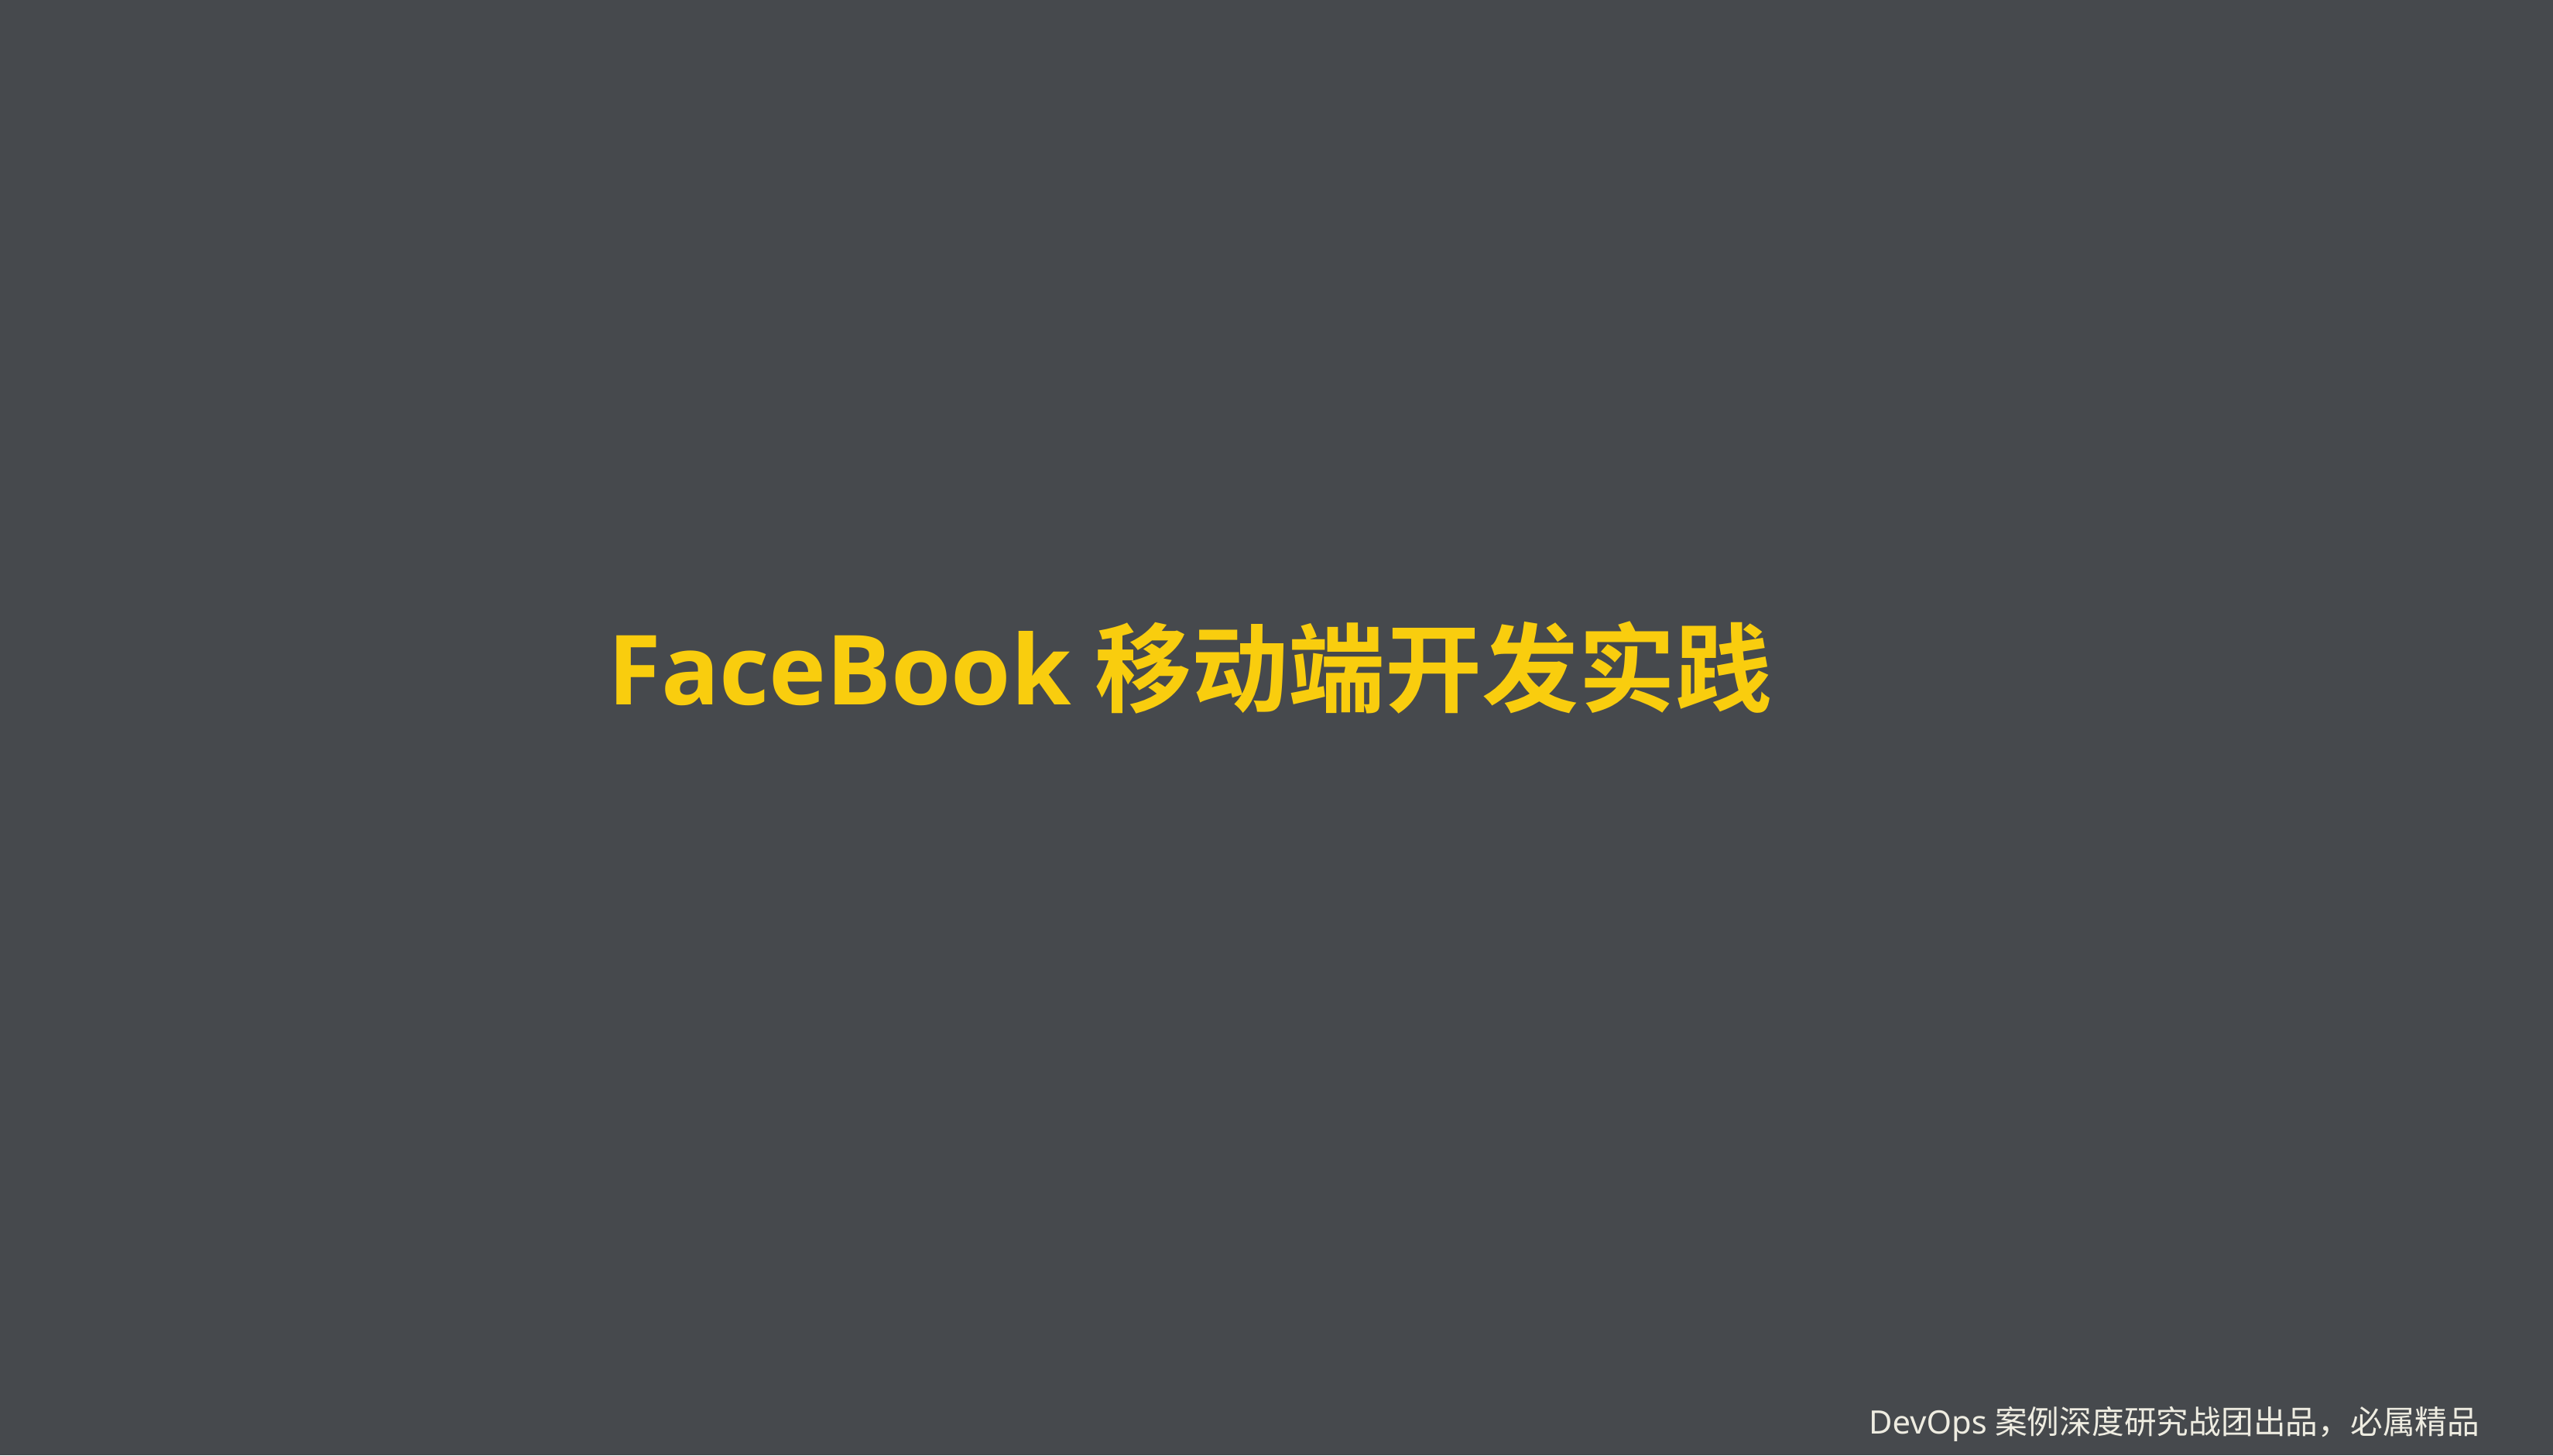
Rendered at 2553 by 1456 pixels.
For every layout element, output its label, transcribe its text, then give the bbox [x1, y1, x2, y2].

title FaceBook移动端开发实践 [608, 608, 2553, 851]
